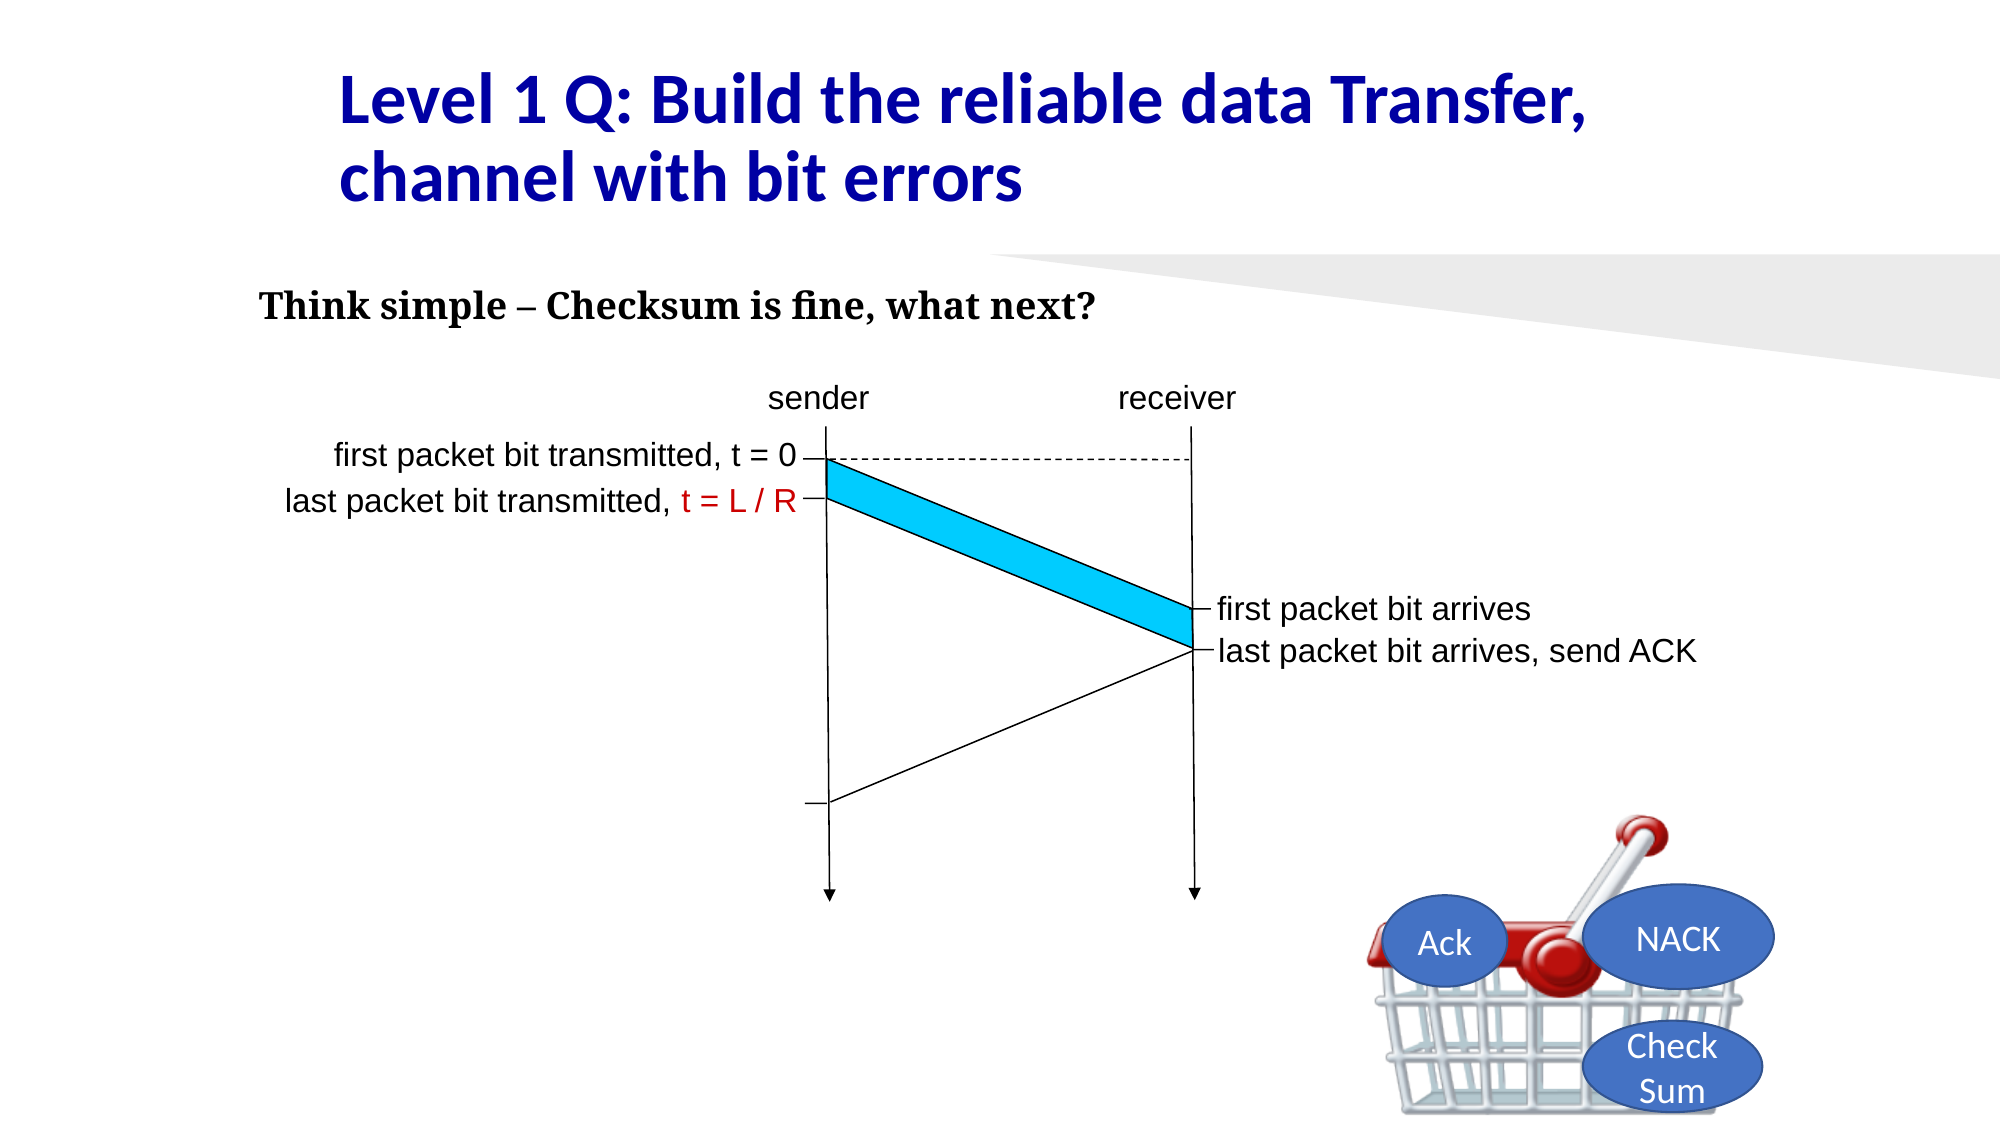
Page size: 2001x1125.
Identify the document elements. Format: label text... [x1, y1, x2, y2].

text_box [1323, 735, 1774, 1125]
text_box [243, 368, 1715, 902]
text_box Think simple – Checksum is fine, what next? [244, 267, 1750, 338]
title Level 1 Q: Build the reliable data Transfer, channel with bit errors [324, 45, 1745, 233]
